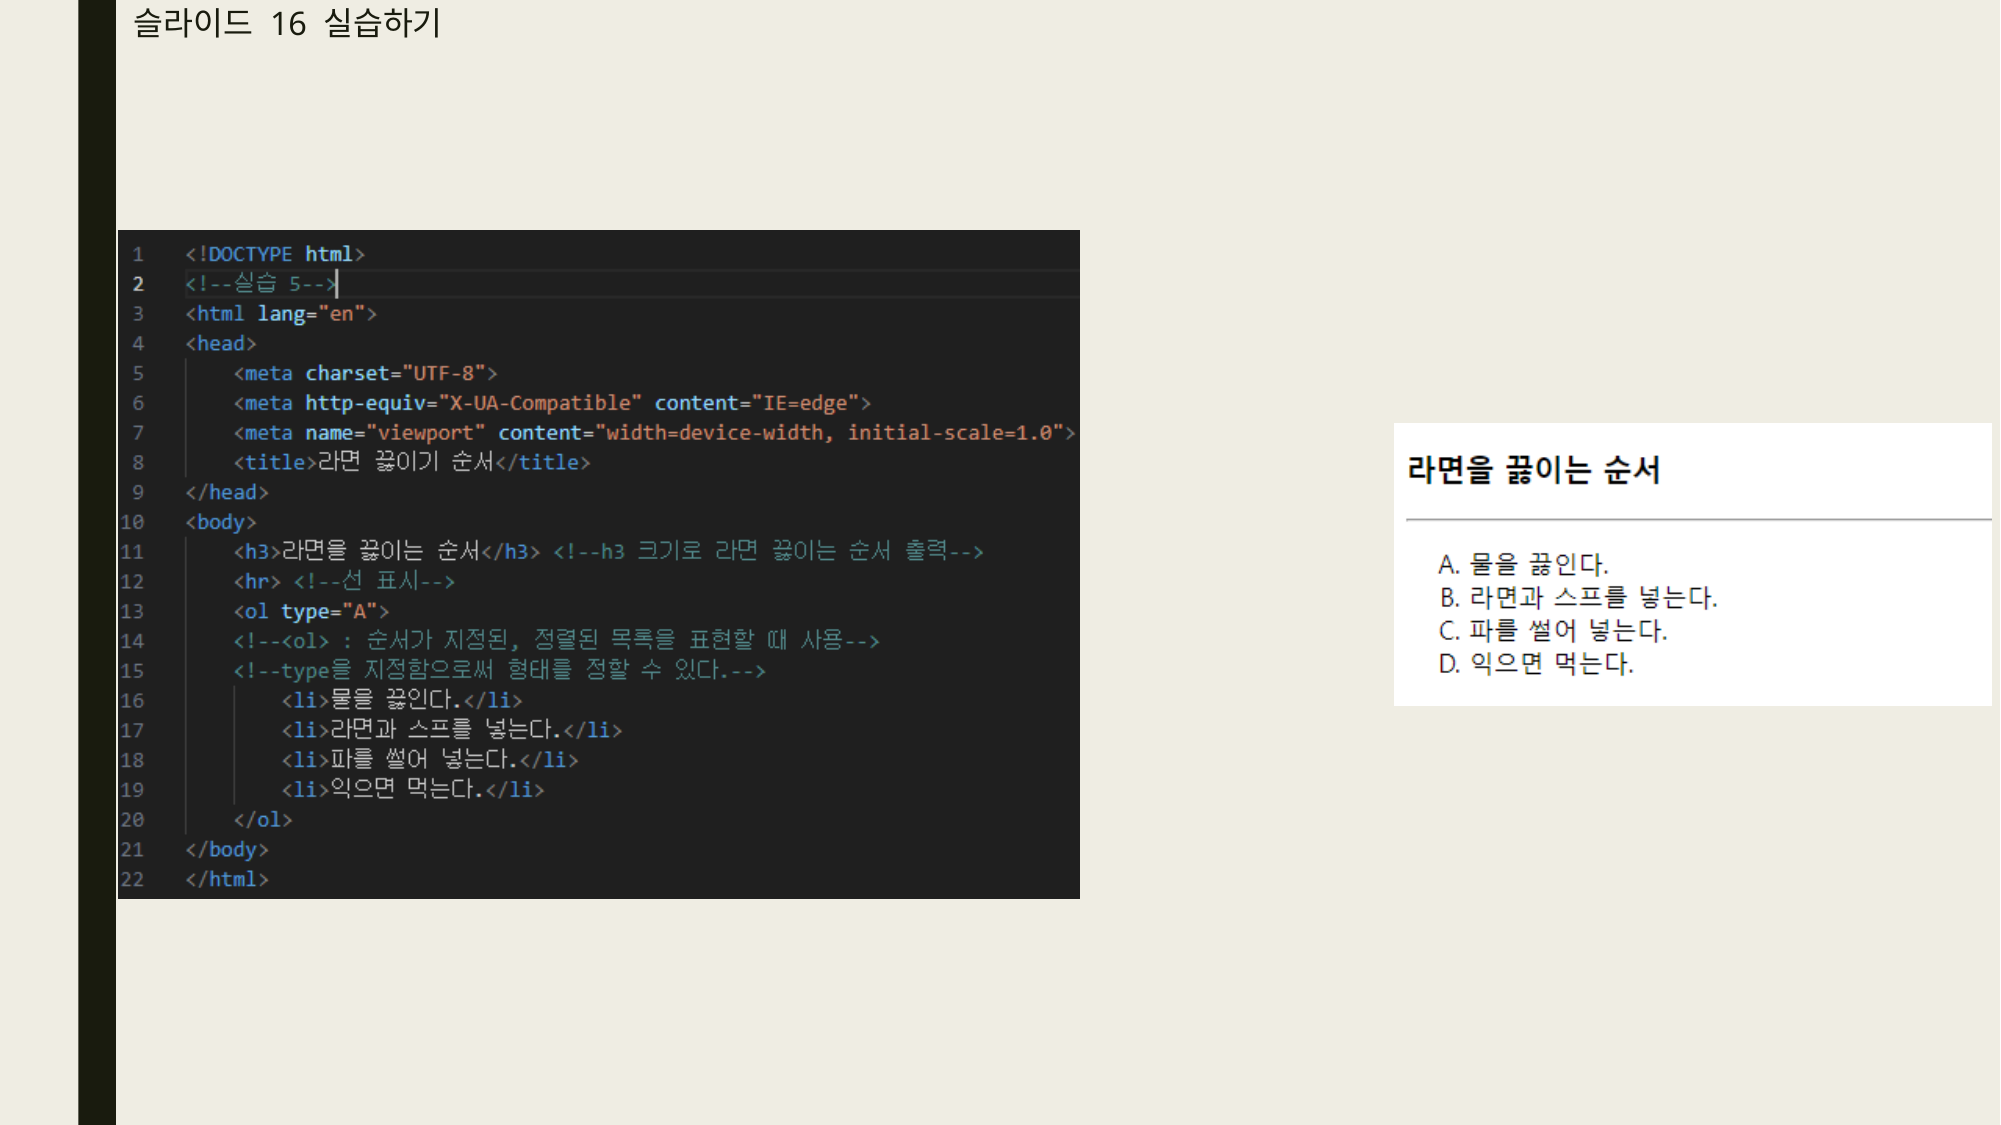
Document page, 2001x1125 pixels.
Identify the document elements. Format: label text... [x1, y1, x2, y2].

title 슬라이드 16 실습하기 [118, 0, 1694, 50]
picture [1394, 423, 1992, 706]
picture [118, 230, 1080, 899]
